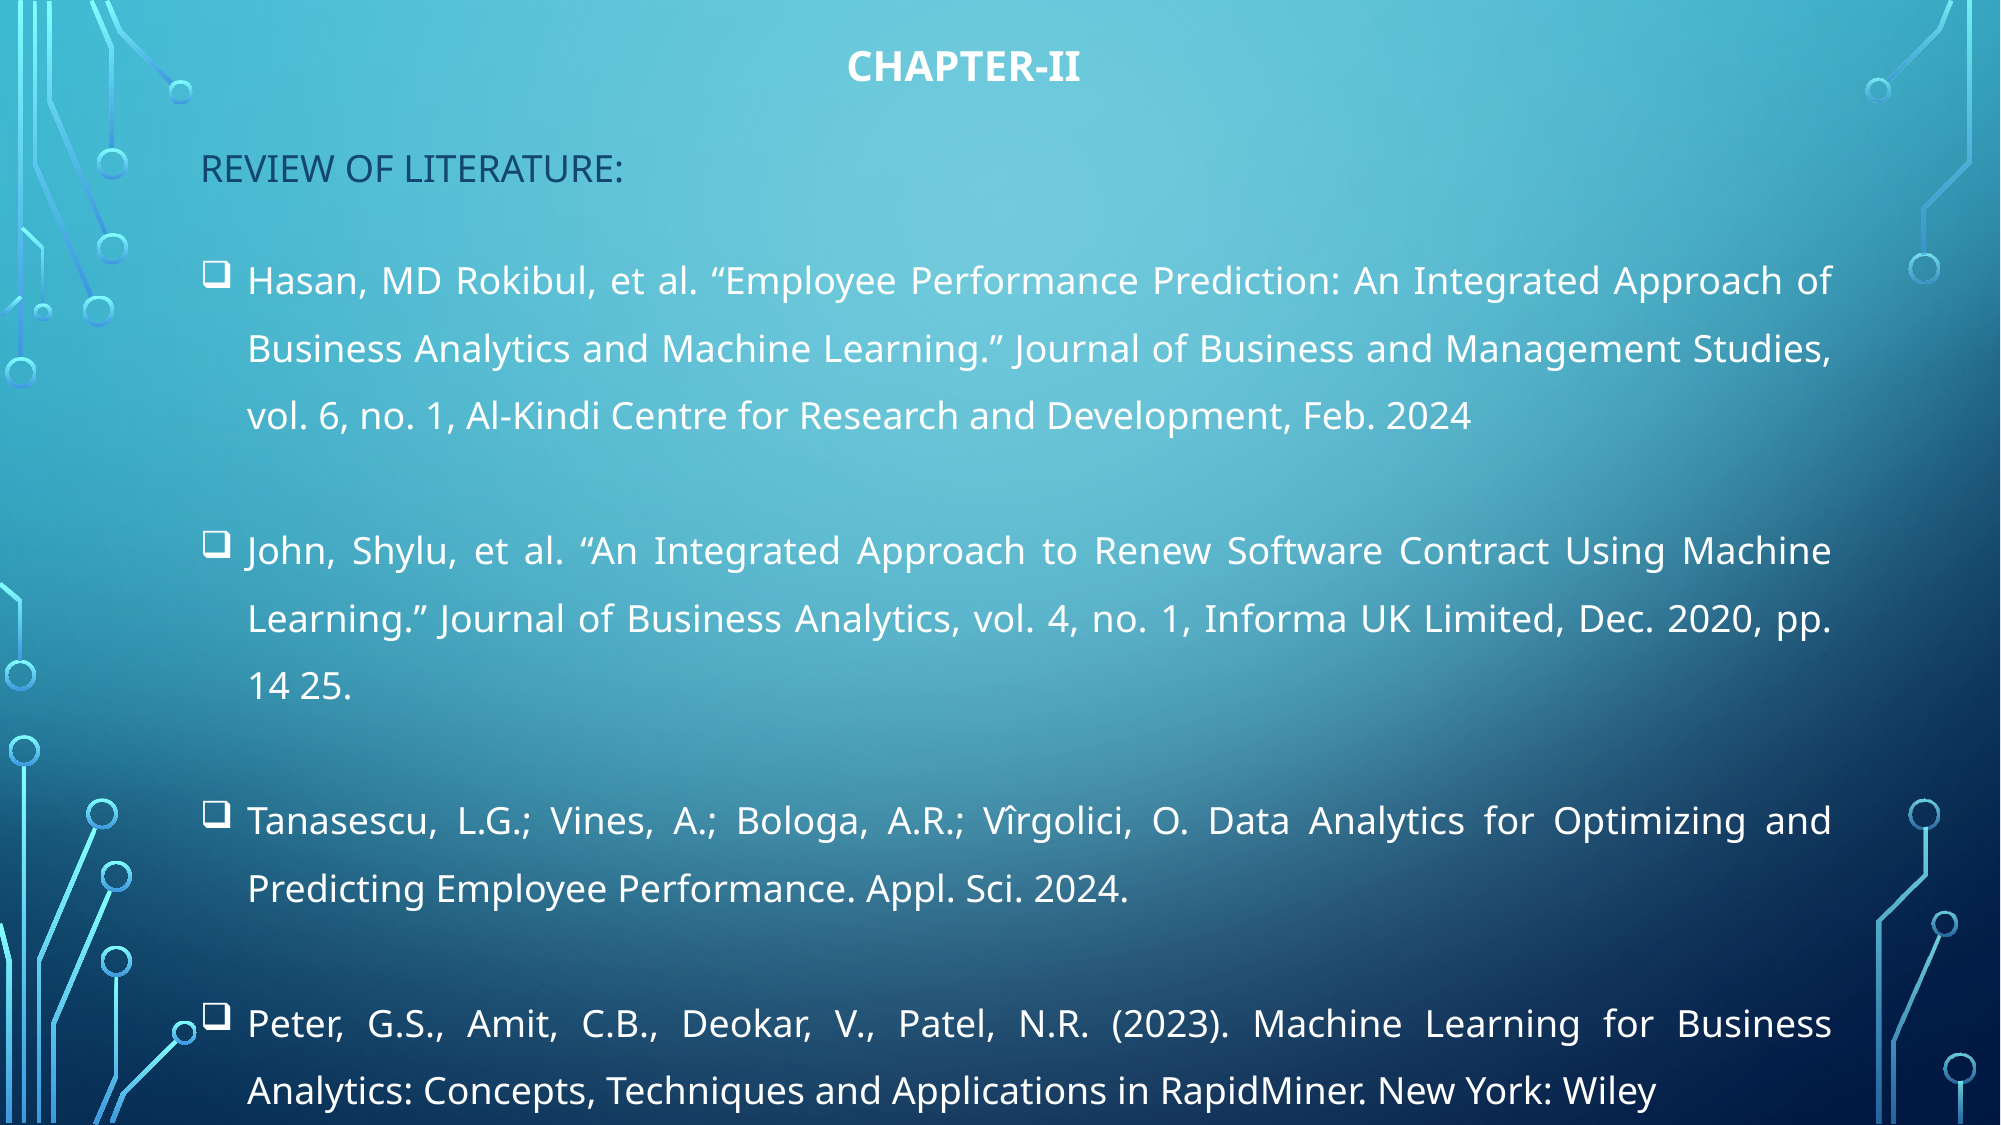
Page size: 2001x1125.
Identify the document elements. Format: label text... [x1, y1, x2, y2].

text_box CHAPTER-II [699, 32, 1228, 97]
text_box REVIEW OF LITERATURE: Hasan, MD Rokibul, et al. “Employee Performance Prediction: An Integrated Approach of Business Analytics and Machine Learning.” Journal of Business and Management Studies, vol. 6, no. 1, Al-Kindi Centre for Research and Development, Feb. 2024 John, Shylu, et al. “An Integrated Approach to Renew Software Contract Using Machine Learning.” Journal of Business Analytics, vol. 4, no. 1, Informa UK Limited, Dec. 2020, pp. 14 25. Tanasescu, L.G.; Vines, A.; Bologa, A.R.; Vîrgolici, O. Data Analytics for Optimizing and Predicting Employee Performance. Appl. Sci. 2024. Peter, G.S., Amit, C.B., Deokar, V., Patel, N.R. (2023). Machine Learning for Business Analytics: Concepts, Techniques and Applications in RapidMiner. New York: Wiley [185, 137, 1849, 1120]
